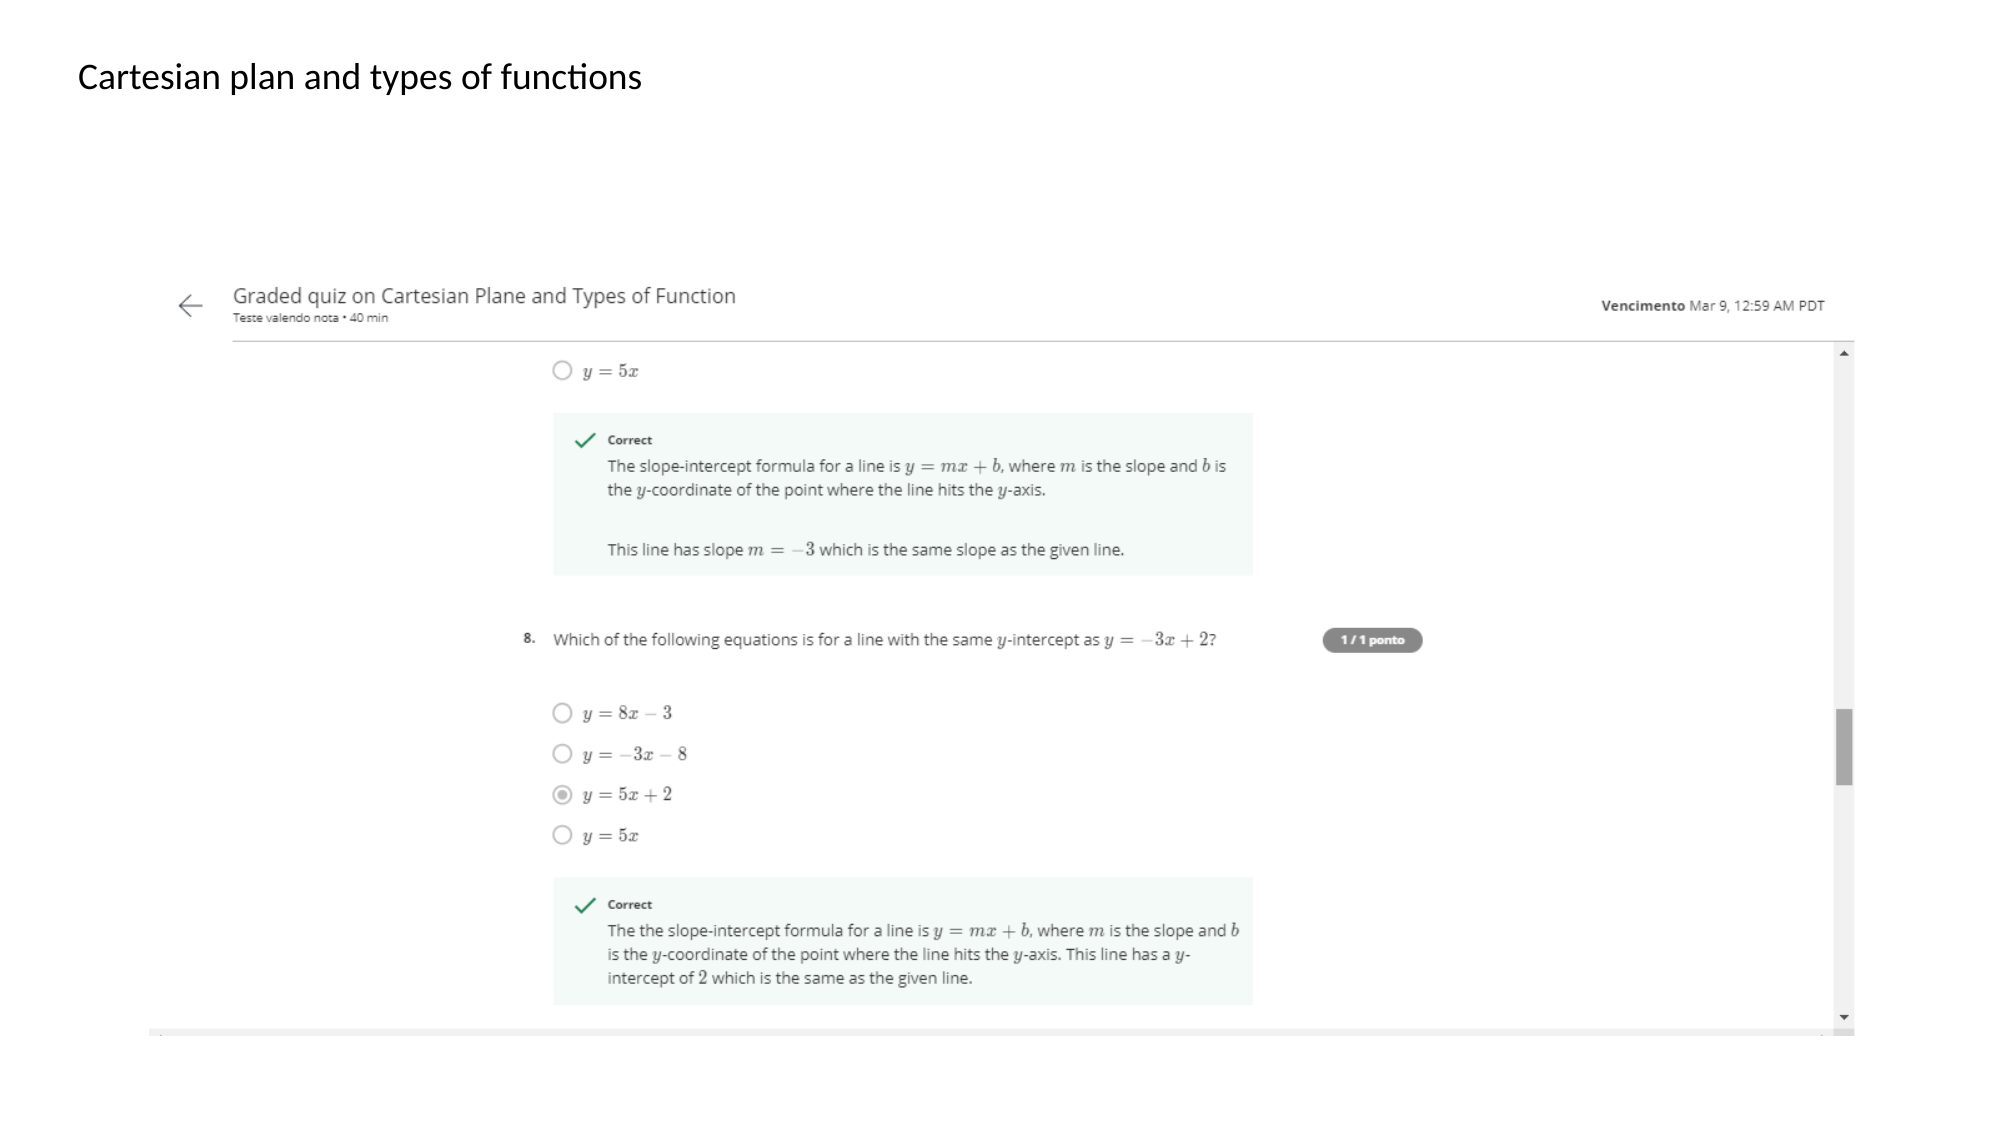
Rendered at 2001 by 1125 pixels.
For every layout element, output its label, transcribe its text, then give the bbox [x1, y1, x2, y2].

text_box Cartesian plan and types of functions [63, 44, 1135, 104]
picture [149, 272, 1855, 1036]
